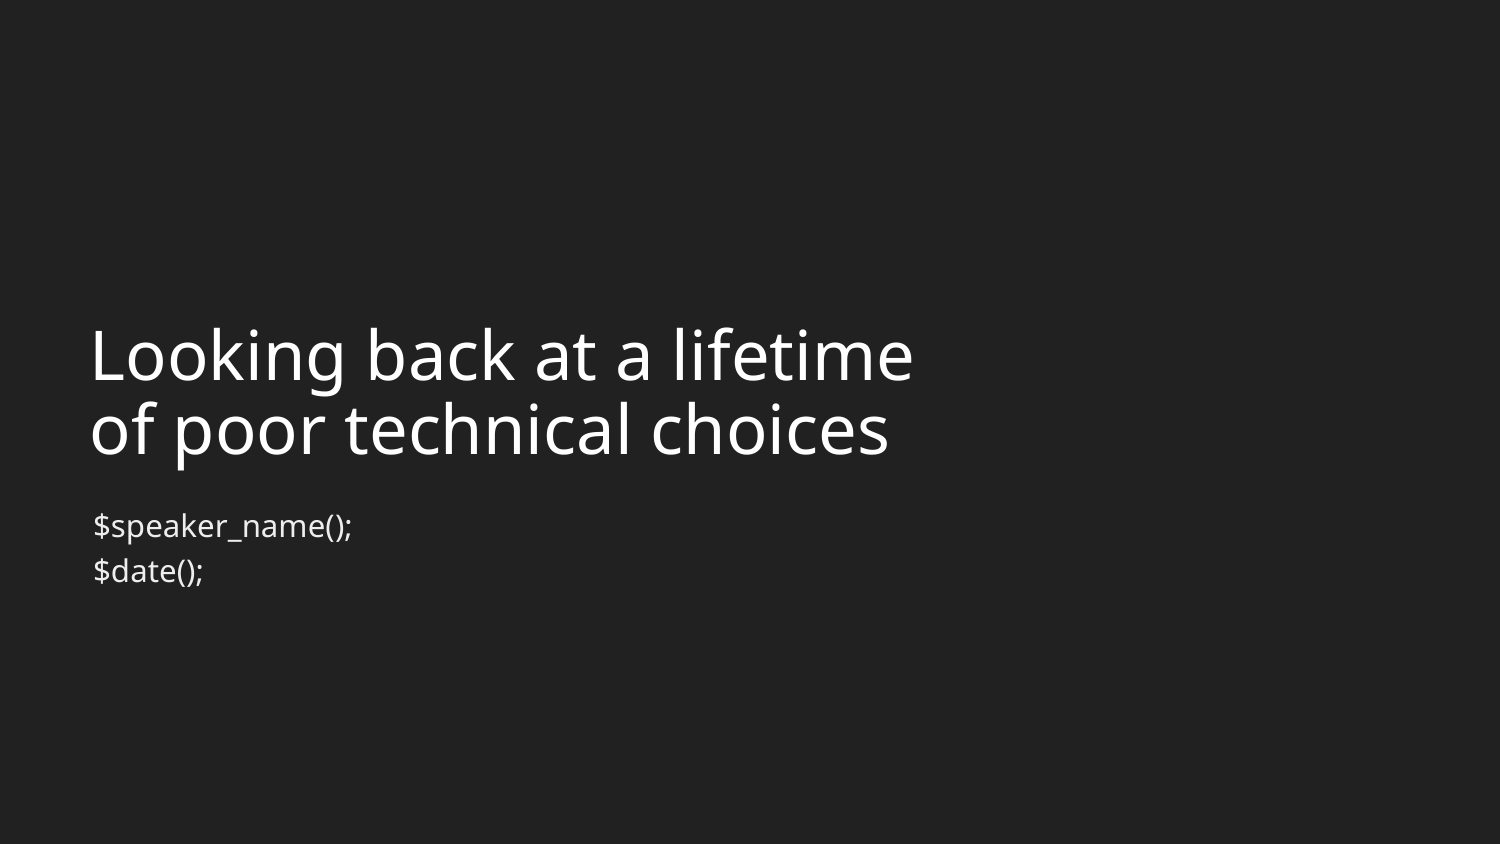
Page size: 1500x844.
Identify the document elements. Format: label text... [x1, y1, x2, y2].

list $speaker_name(); $date(); [93, 499, 750, 596]
title Looking back at a lifetime of poor technical choices [89, 321, 1227, 472]
